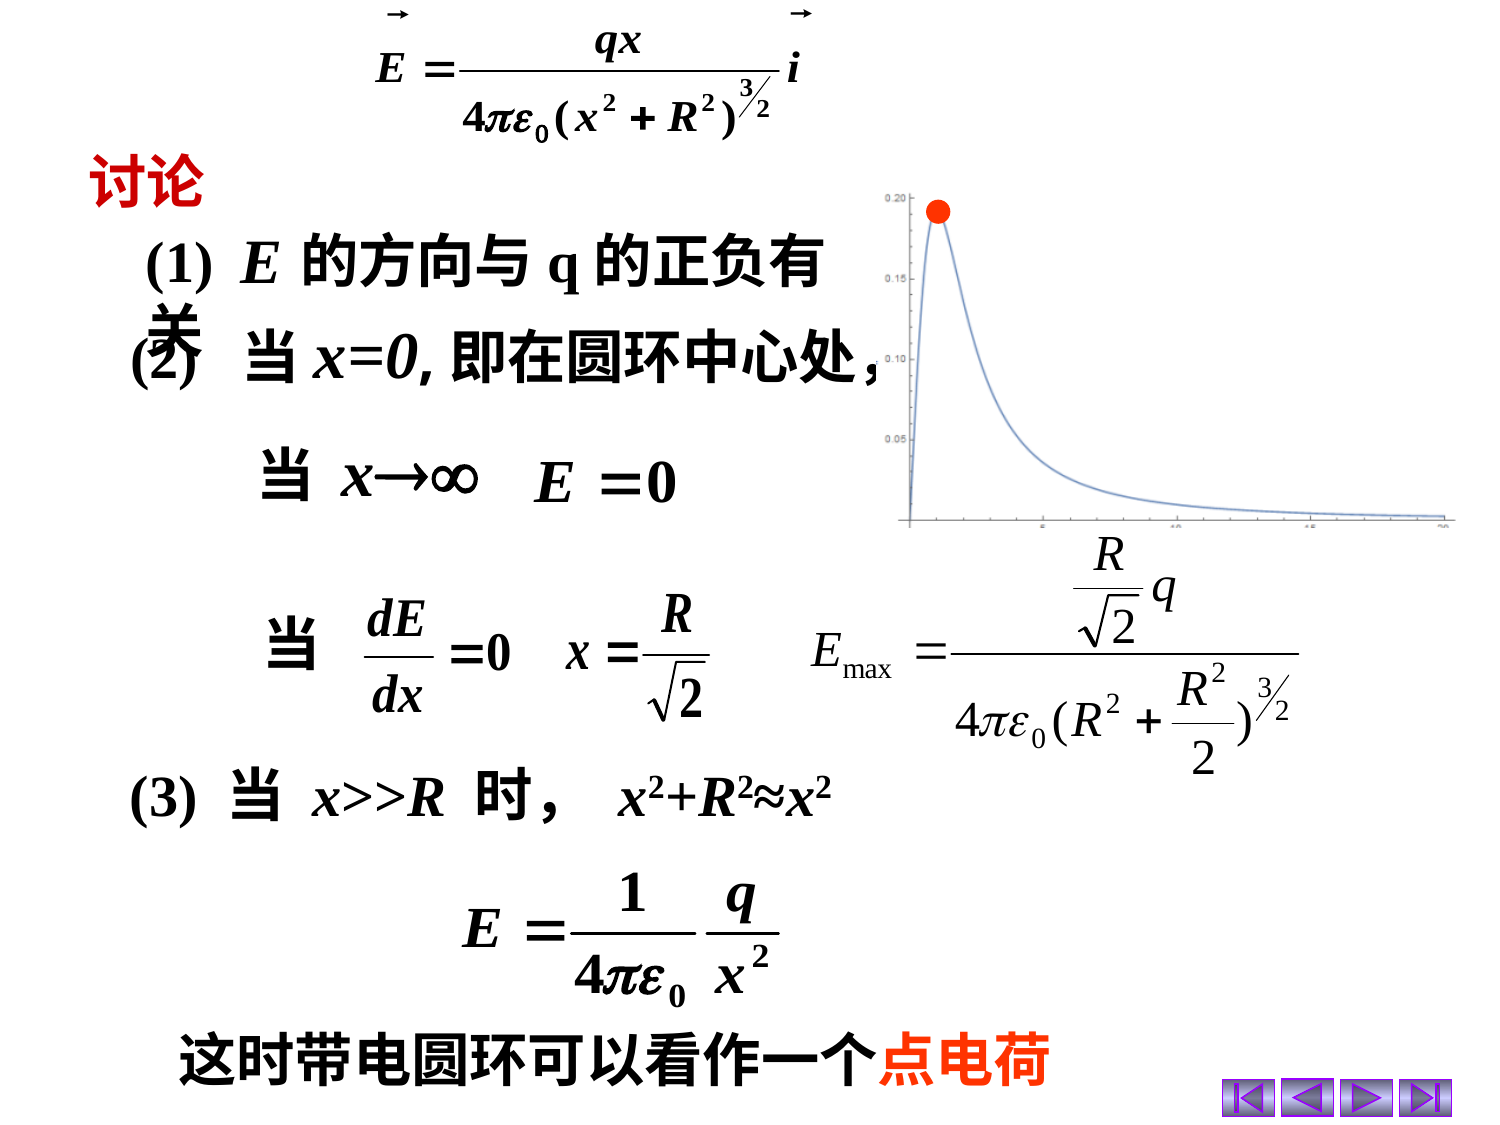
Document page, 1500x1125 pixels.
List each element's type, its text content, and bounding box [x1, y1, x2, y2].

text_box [130, 215, 876, 302]
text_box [555, 576, 721, 733]
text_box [366, 8, 817, 153]
slide_number [1149, 1046, 1500, 1125]
text_box 这时带电圆环可以看作一个点电荷 [163, 1016, 1101, 1101]
text_box 当 [248, 599, 336, 685]
text_box 当 x [241, 422, 509, 517]
picture [876, 187, 1457, 528]
text_box 讨论 [59, 137, 235, 223]
text_box (3) 当 x>>R 时， x2+R2≈x2 [115, 750, 862, 836]
text_box (2) 当x=0,即在圆环中心处， [115, 304, 876, 399]
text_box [522, 435, 685, 518]
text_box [432, 855, 791, 1021]
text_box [801, 519, 1308, 785]
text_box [356, 584, 522, 725]
